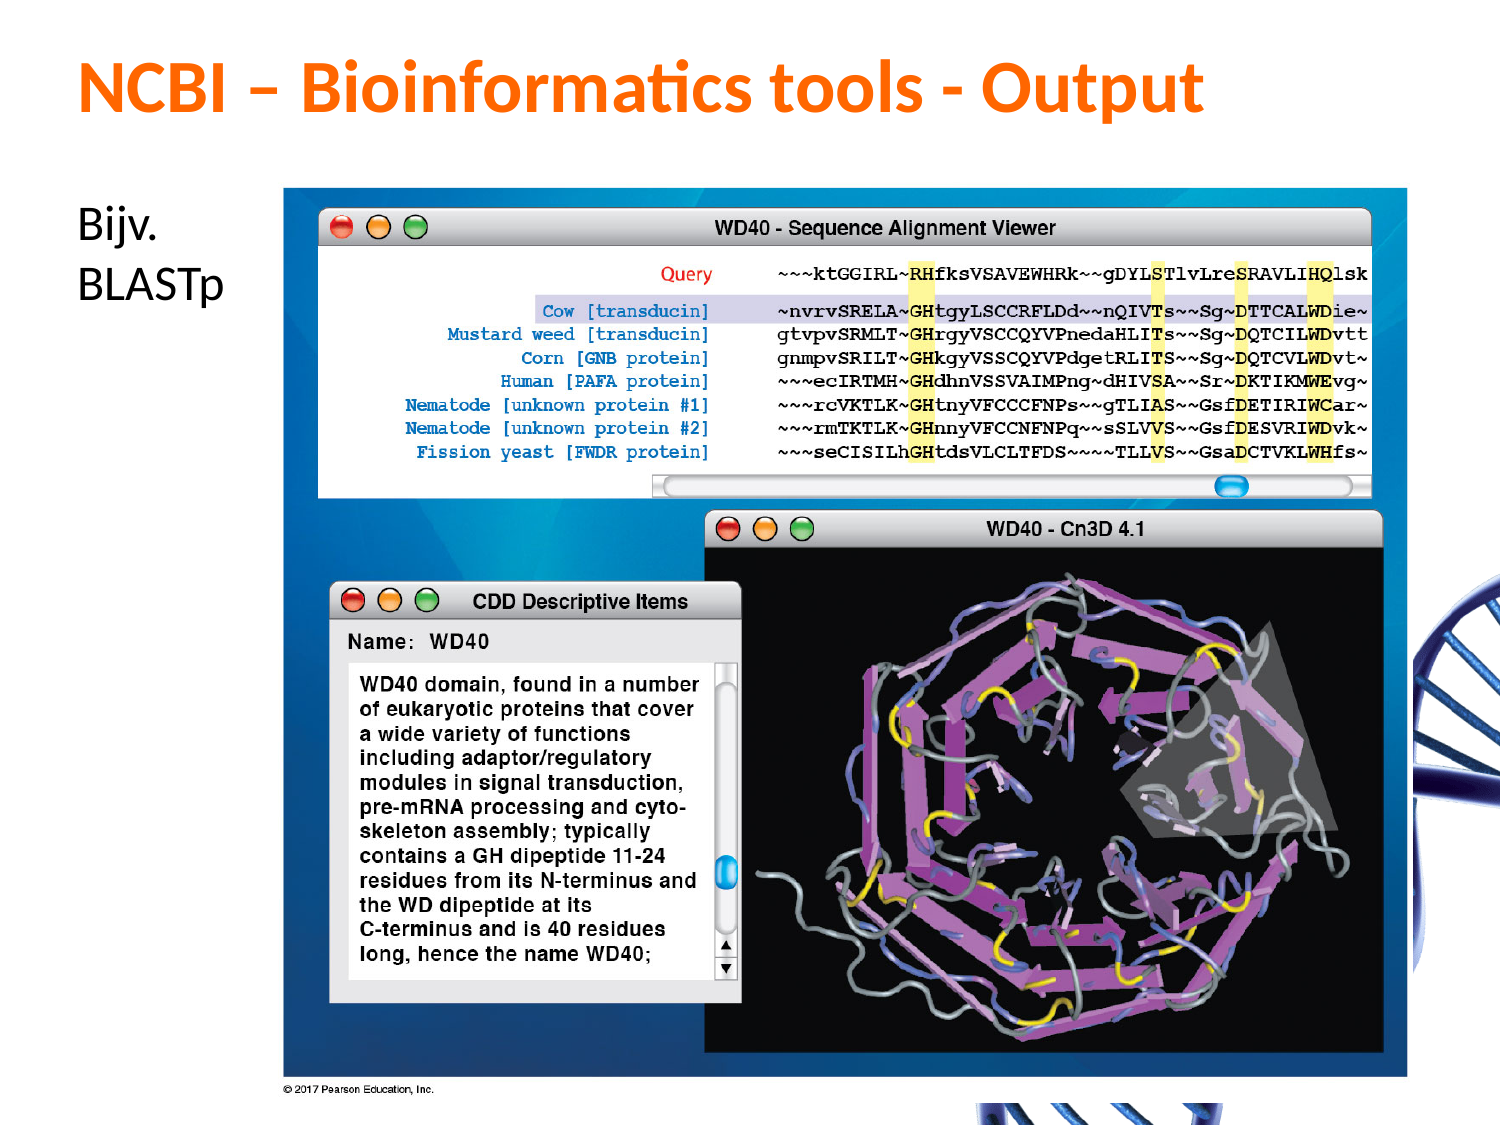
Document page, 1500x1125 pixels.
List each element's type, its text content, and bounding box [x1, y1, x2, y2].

picture [278, 182, 1500, 1125]
text_box Bijv. BLASTp [62, 182, 274, 318]
text_box NCBI – Bioinformatics tools - Output [62, 12, 1455, 164]
